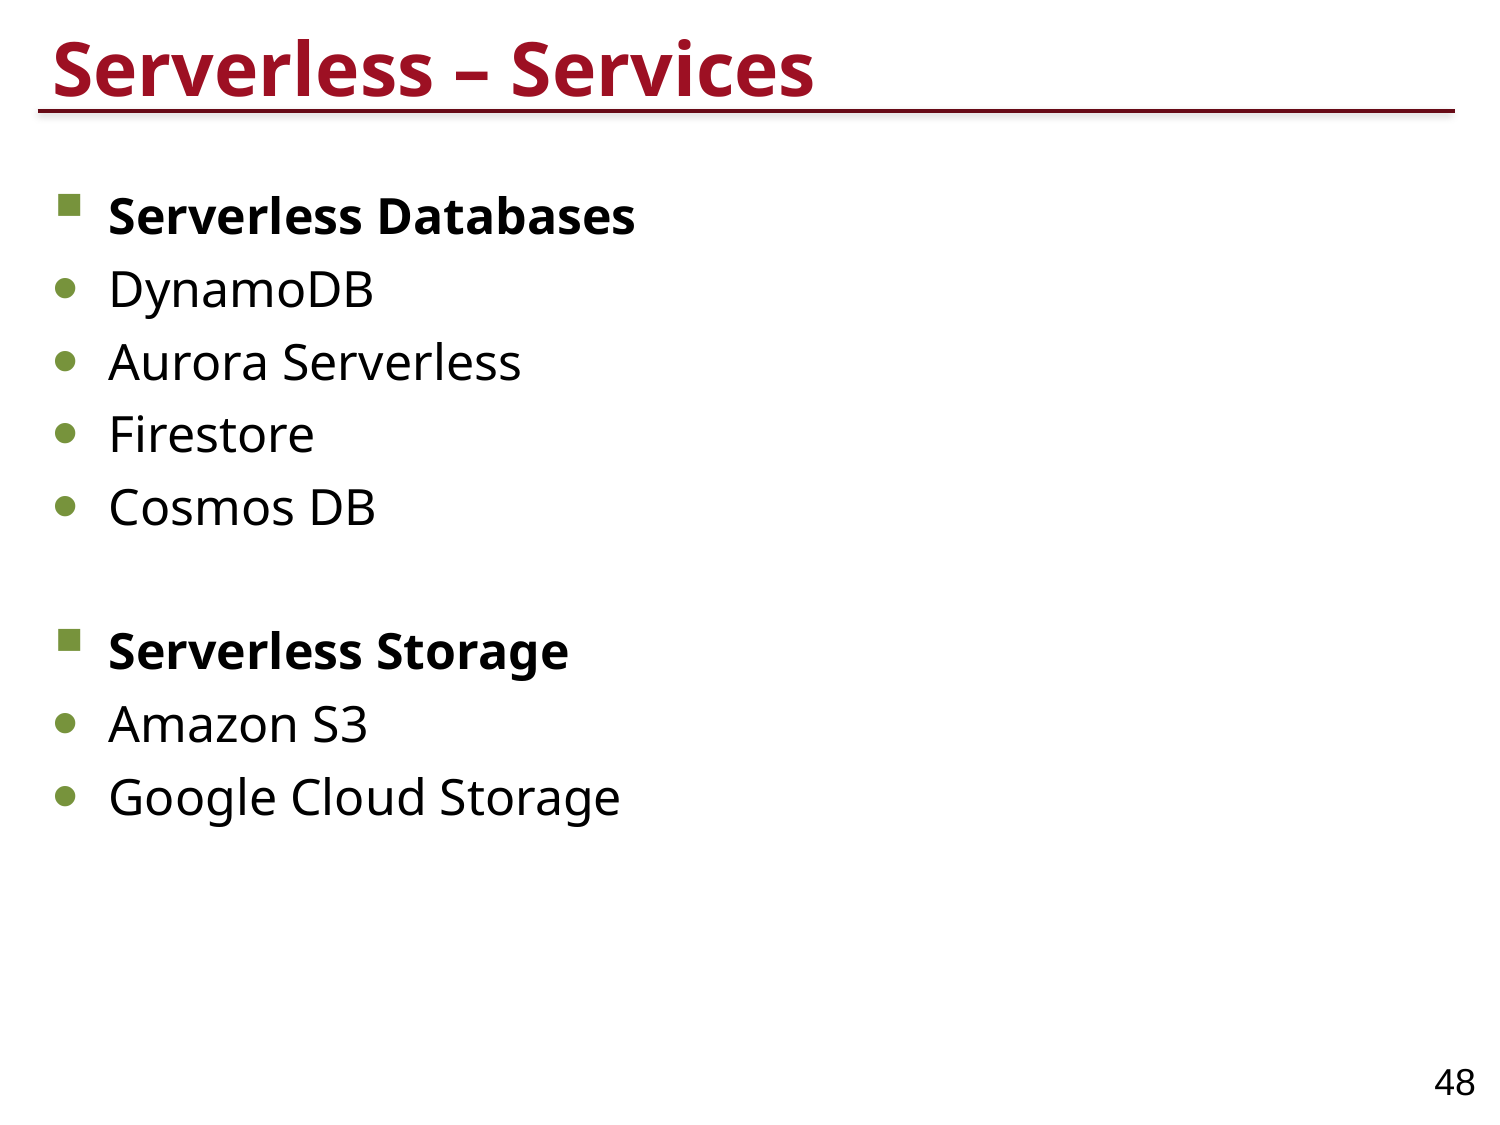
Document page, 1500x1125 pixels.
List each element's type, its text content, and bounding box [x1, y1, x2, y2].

title Serverless – Services [37, 13, 1489, 120]
list Serverless Databases DynamoDB Aurora Serverless Firestore Cosmos DB Serverless Storage Amazon S3 Google Cloud Storage [37, 177, 1455, 778]
slide_number 48 [1419, 1050, 1500, 1125]
